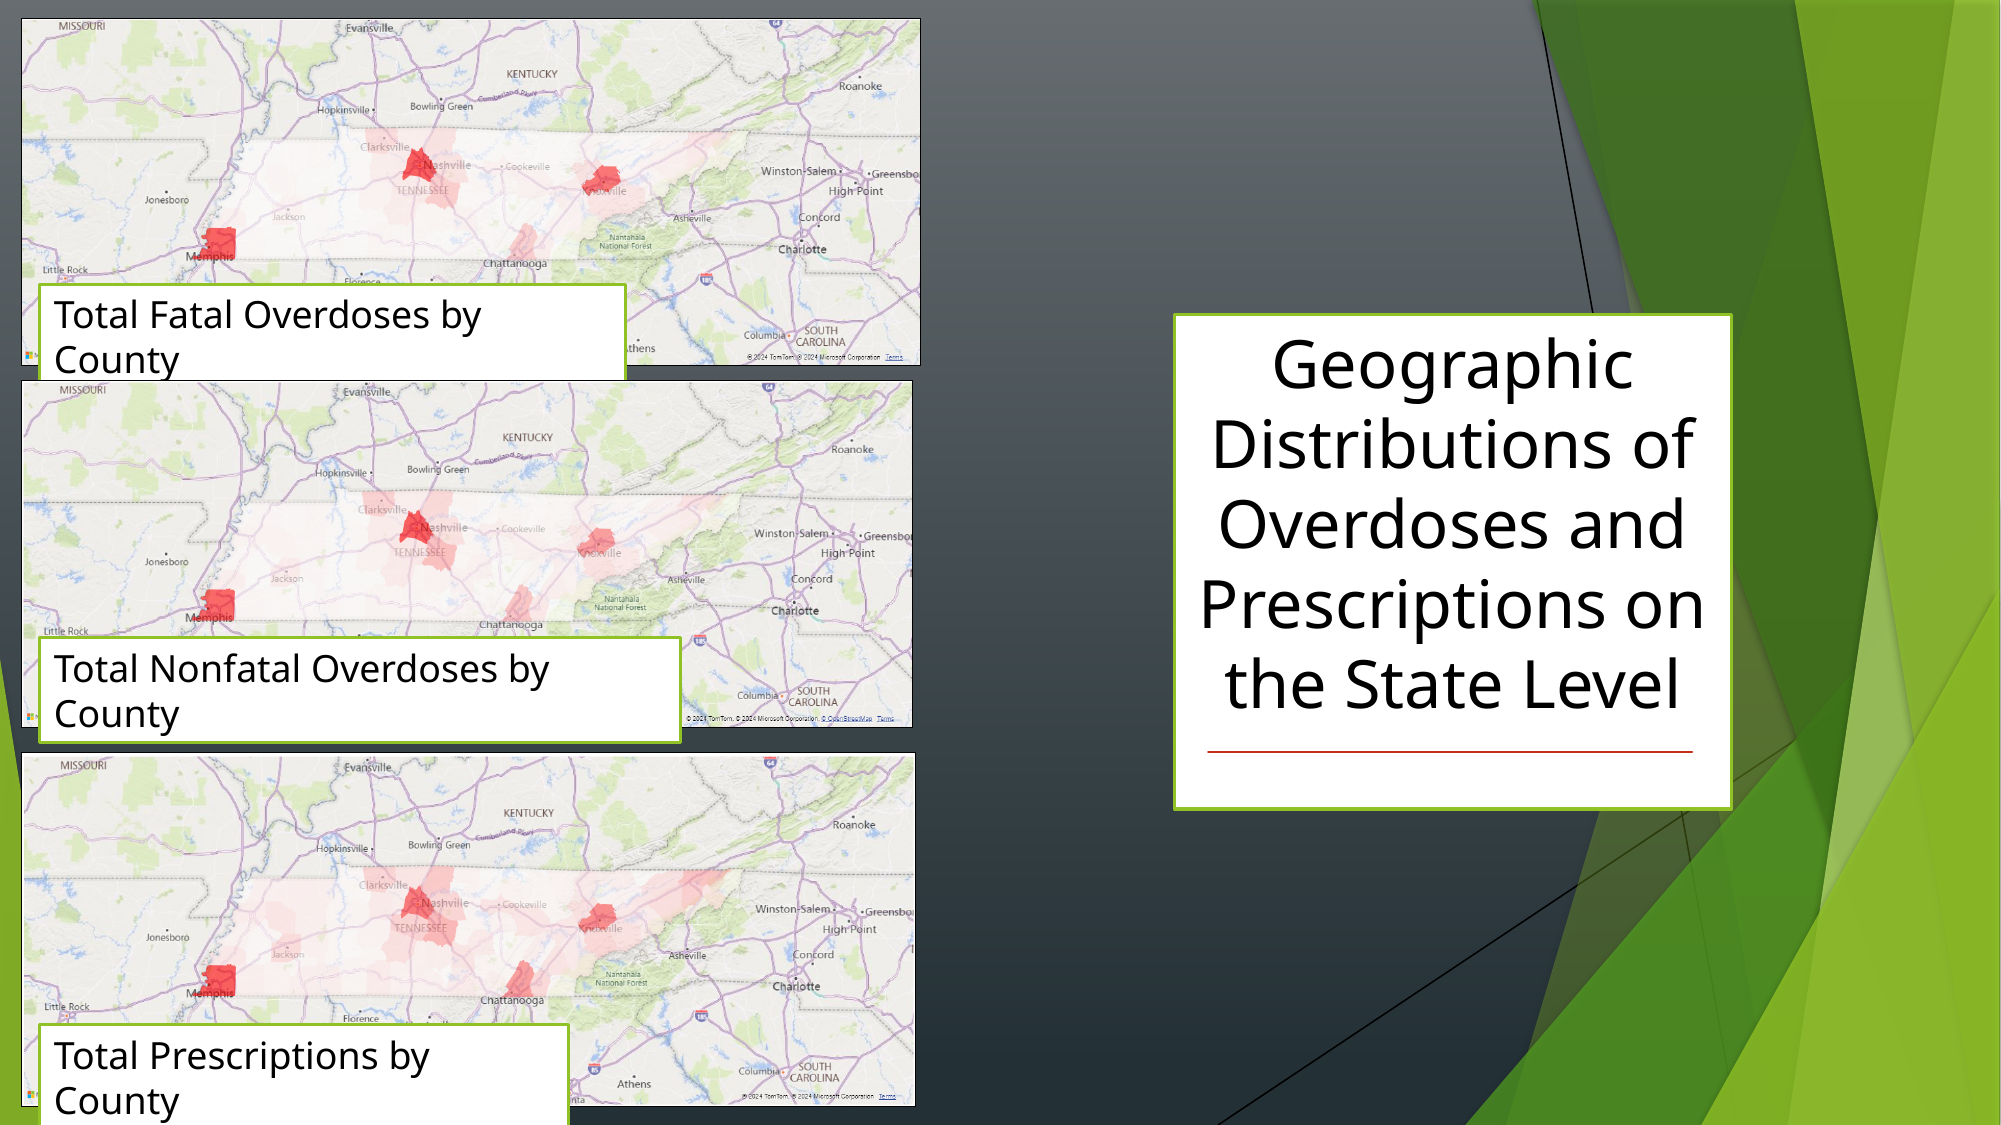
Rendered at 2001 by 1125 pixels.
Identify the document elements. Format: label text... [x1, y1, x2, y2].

text_box Total Nonfatal Overdoses by County [38, 738, 682, 744]
picture [21, 751, 917, 1108]
text_box Total Fatal Overdoses by County [38, 375, 627, 379]
picture [21, 17, 921, 366]
text_box Total Prescriptions by County [38, 1115, 570, 1125]
text_box Geographic Distributions of Overdoses and Prescriptions on the State Level [1173, 313, 1733, 811]
picture [21, 380, 914, 729]
